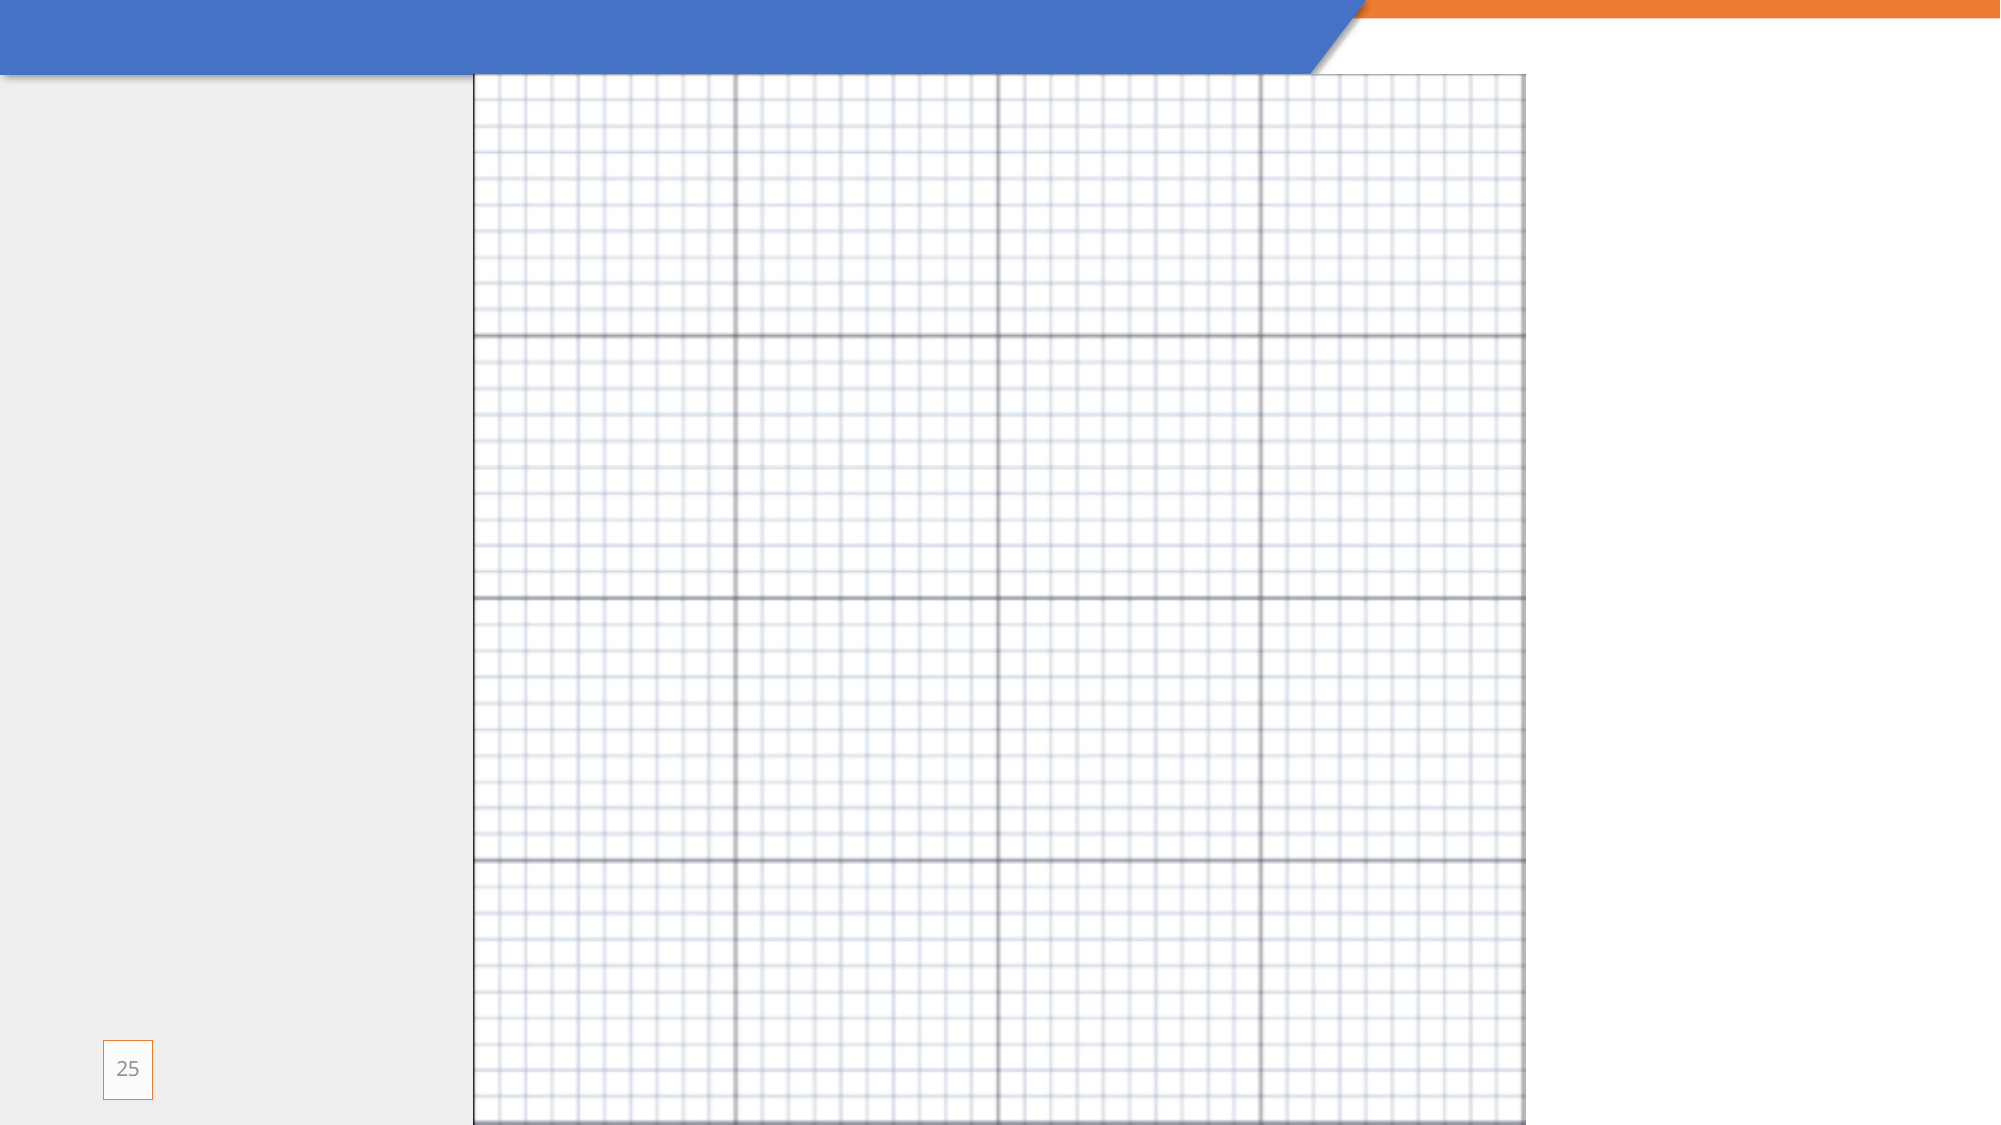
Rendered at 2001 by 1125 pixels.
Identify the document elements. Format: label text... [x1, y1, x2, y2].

slide_number 25 [103, 1040, 153, 1100]
picture [473, 74, 1526, 1125]
